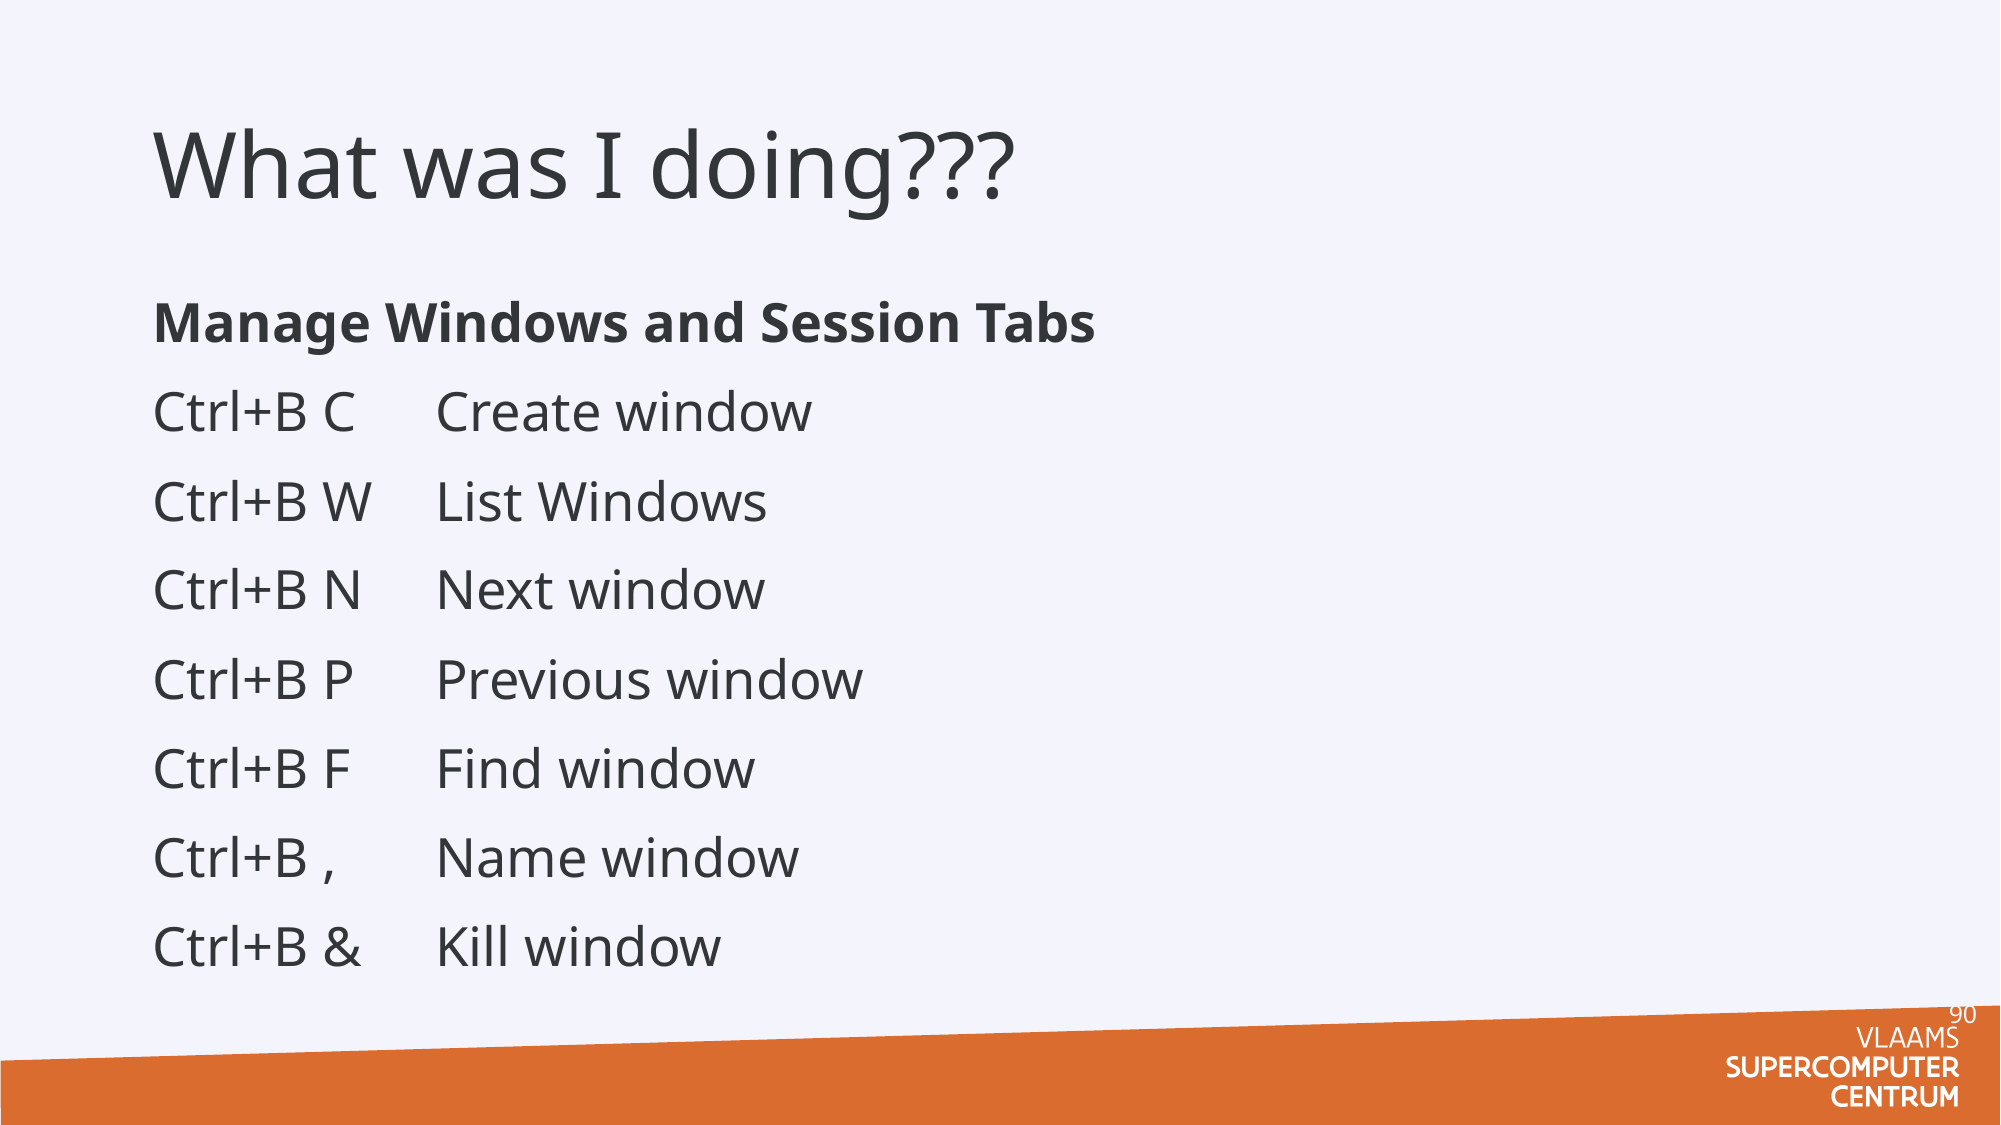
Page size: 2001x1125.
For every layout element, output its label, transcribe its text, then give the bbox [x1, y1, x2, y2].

table_cell Ctrl+B P [137, 634, 420, 723]
table_cell Ctrl+B F [137, 723, 420, 812]
slide_number 90 [1787, 992, 1993, 1040]
table_cell Name window [420, 812, 1697, 901]
table_header Manage Windows and Session Tabs [137, 277, 1697, 366]
table_cell List Windows [420, 455, 1697, 544]
picture [1725, 1021, 1960, 1117]
table_cell Previous window [420, 634, 1697, 723]
table_cell Find window [420, 723, 1697, 812]
table_cell Ctrl+B N [137, 544, 420, 634]
table_cell Ctrl+B C [137, 366, 420, 455]
table_cell Kill window [420, 901, 1697, 990]
title What was I doing??? [137, 59, 1863, 278]
table_cell Next window [420, 544, 1697, 634]
table_cell Create window [420, 366, 1697, 455]
table_cell Ctrl+B & [137, 901, 420, 990]
table_cell Ctrl+B W [137, 455, 420, 544]
table_cell Ctrl+B , [137, 812, 420, 901]
